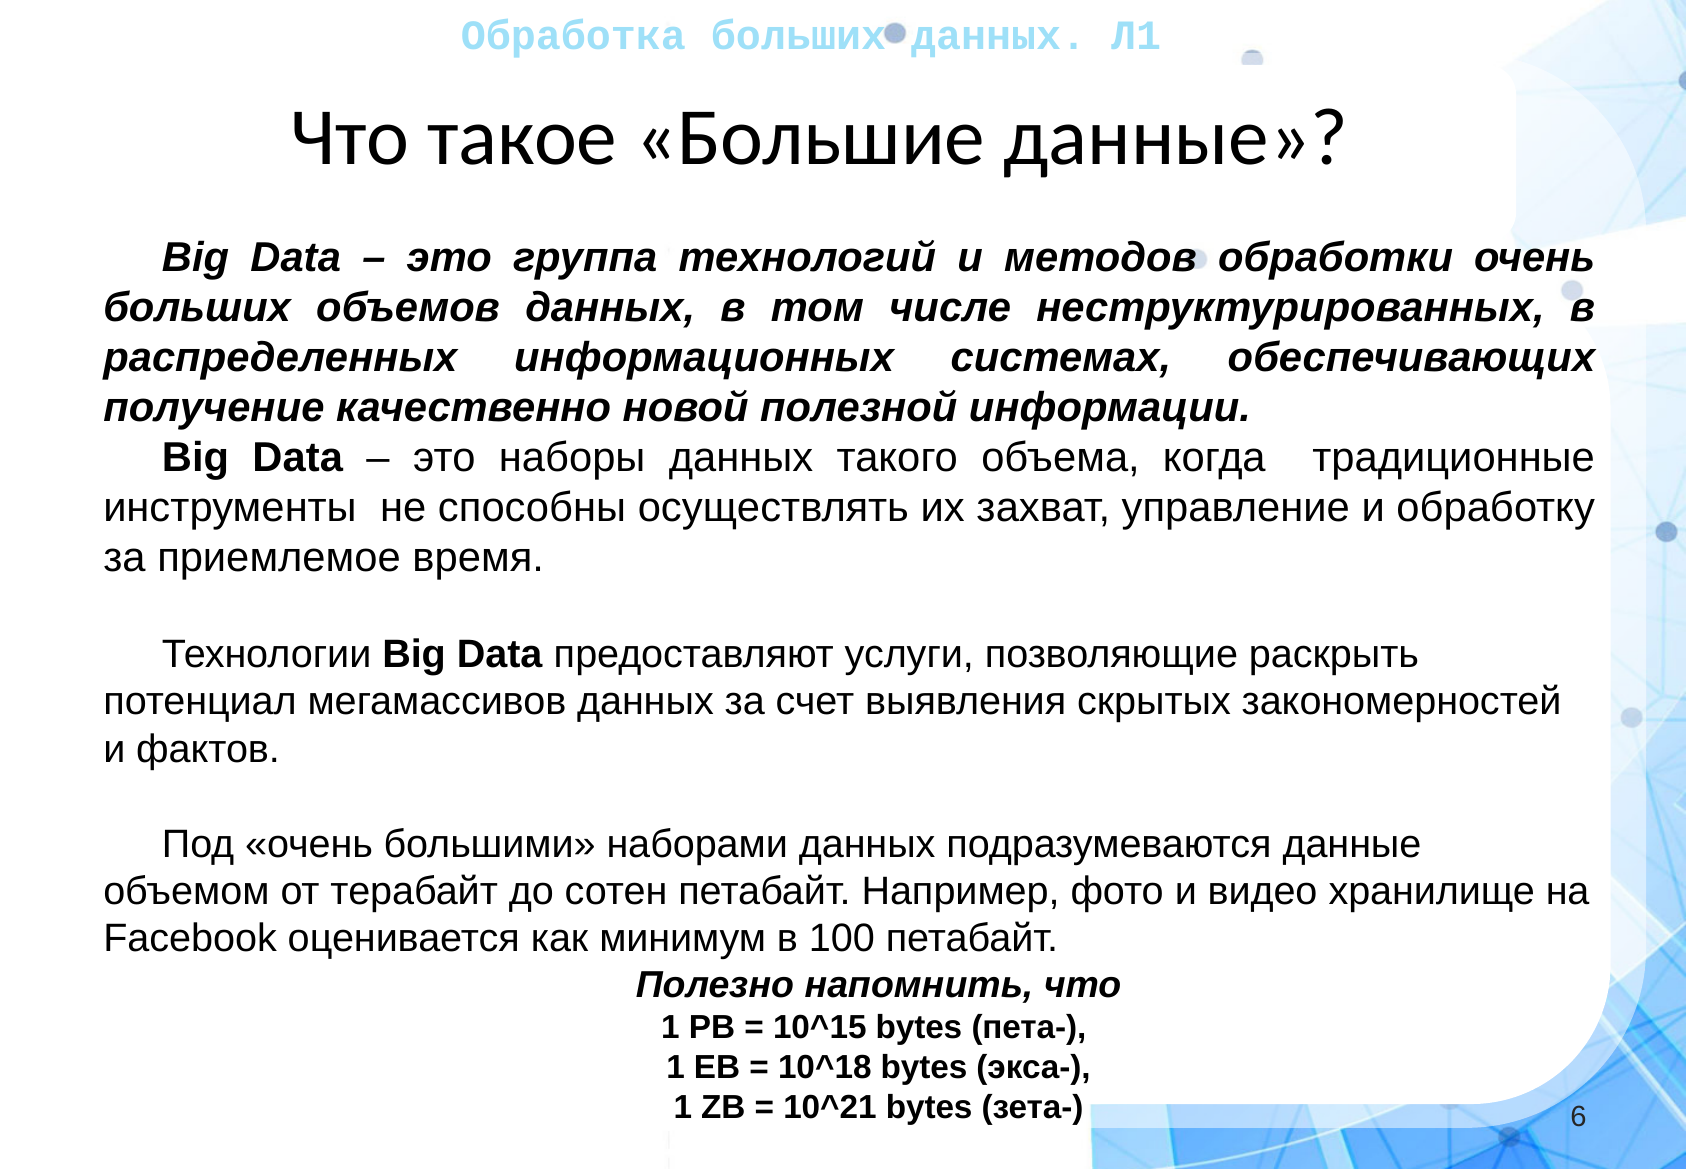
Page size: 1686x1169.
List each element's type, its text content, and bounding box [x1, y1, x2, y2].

picture [0, 0, 1686, 1169]
text_box ‹#› [1208, 1136, 1602, 1146]
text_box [39, 52, 1647, 1129]
text_box Обработка больших данных. Л1 [444, 0, 1282, 51]
